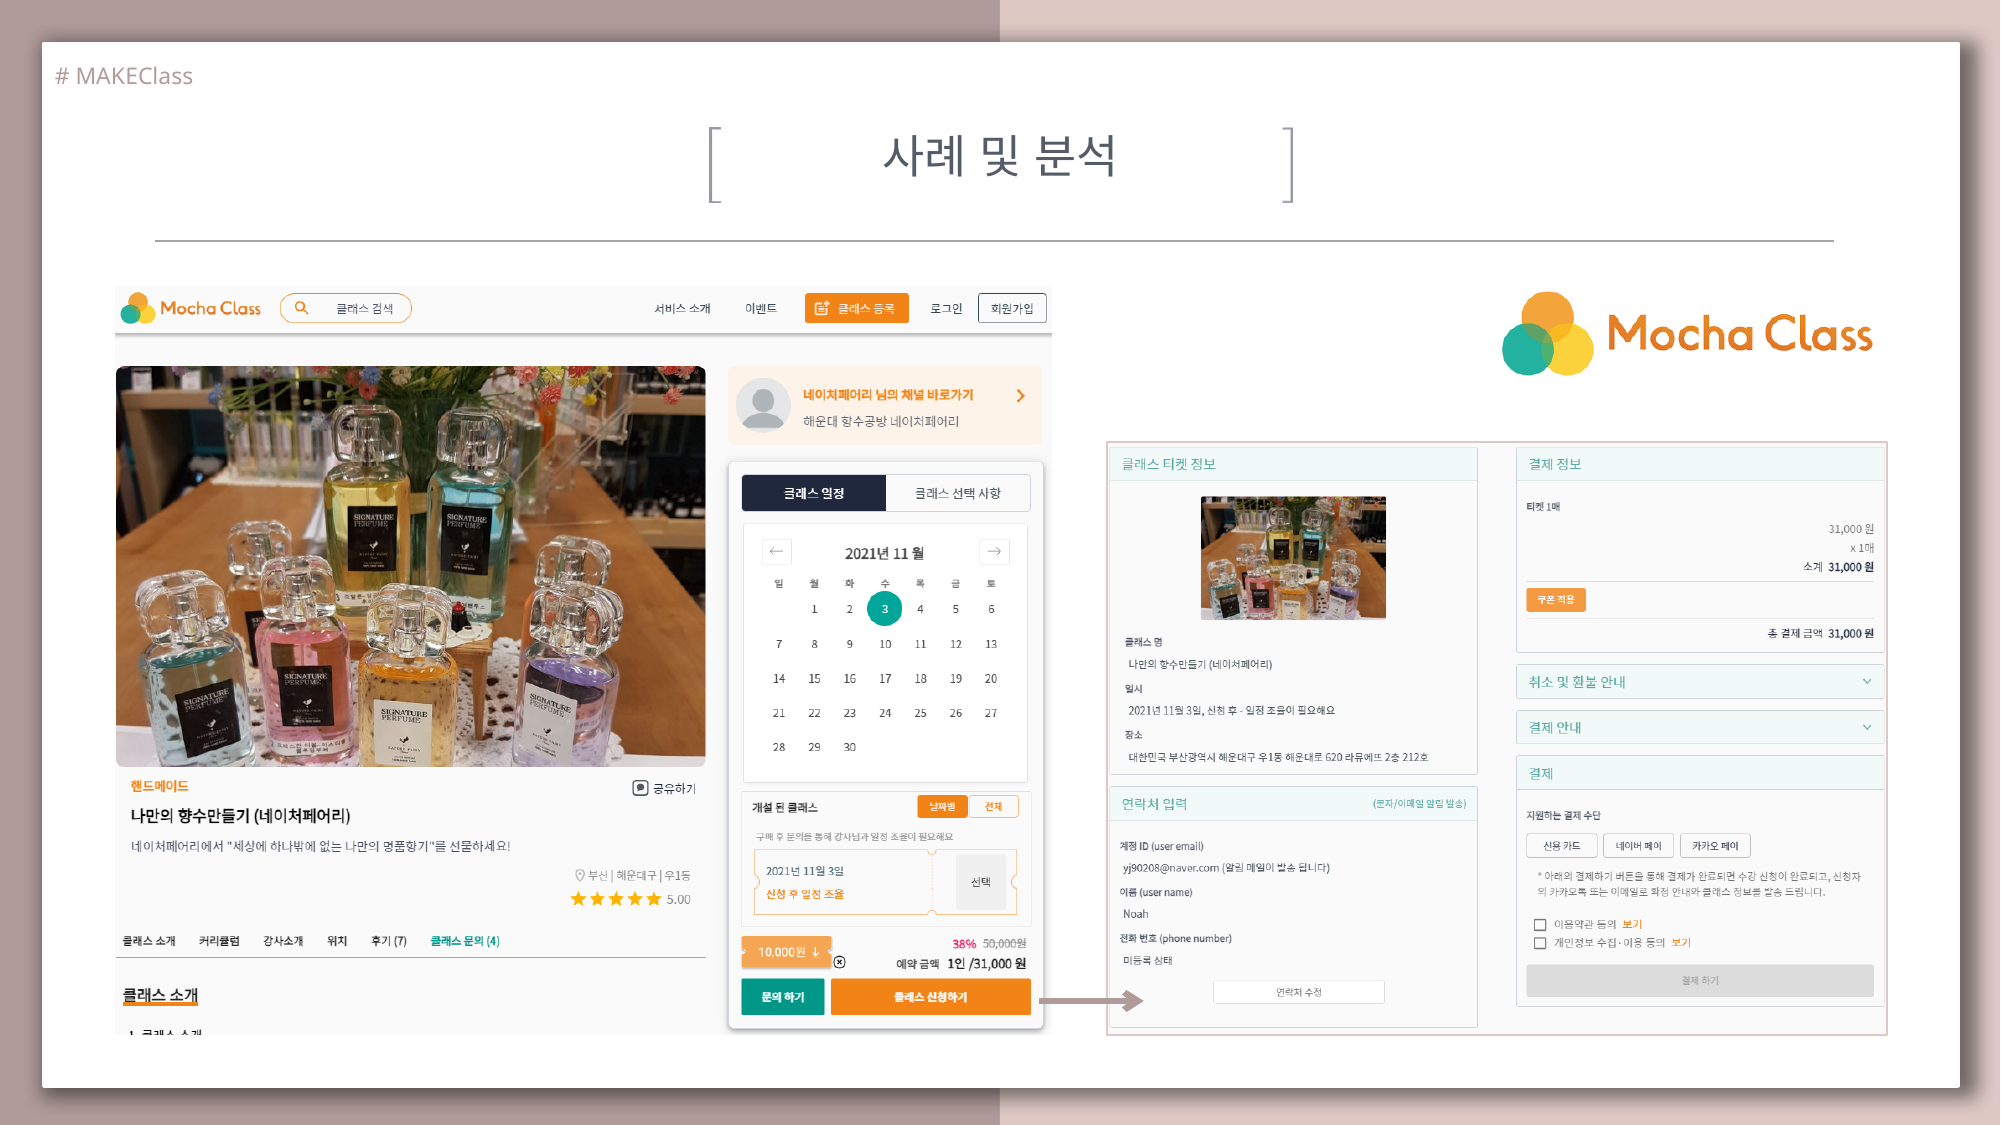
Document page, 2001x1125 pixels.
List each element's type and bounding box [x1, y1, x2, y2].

picture [1490, 285, 1887, 380]
picture [1107, 442, 1887, 1035]
text_box [0, 0, 2000, 1125]
picture [114, 285, 1052, 1035]
text_box [708, 126, 1294, 203]
